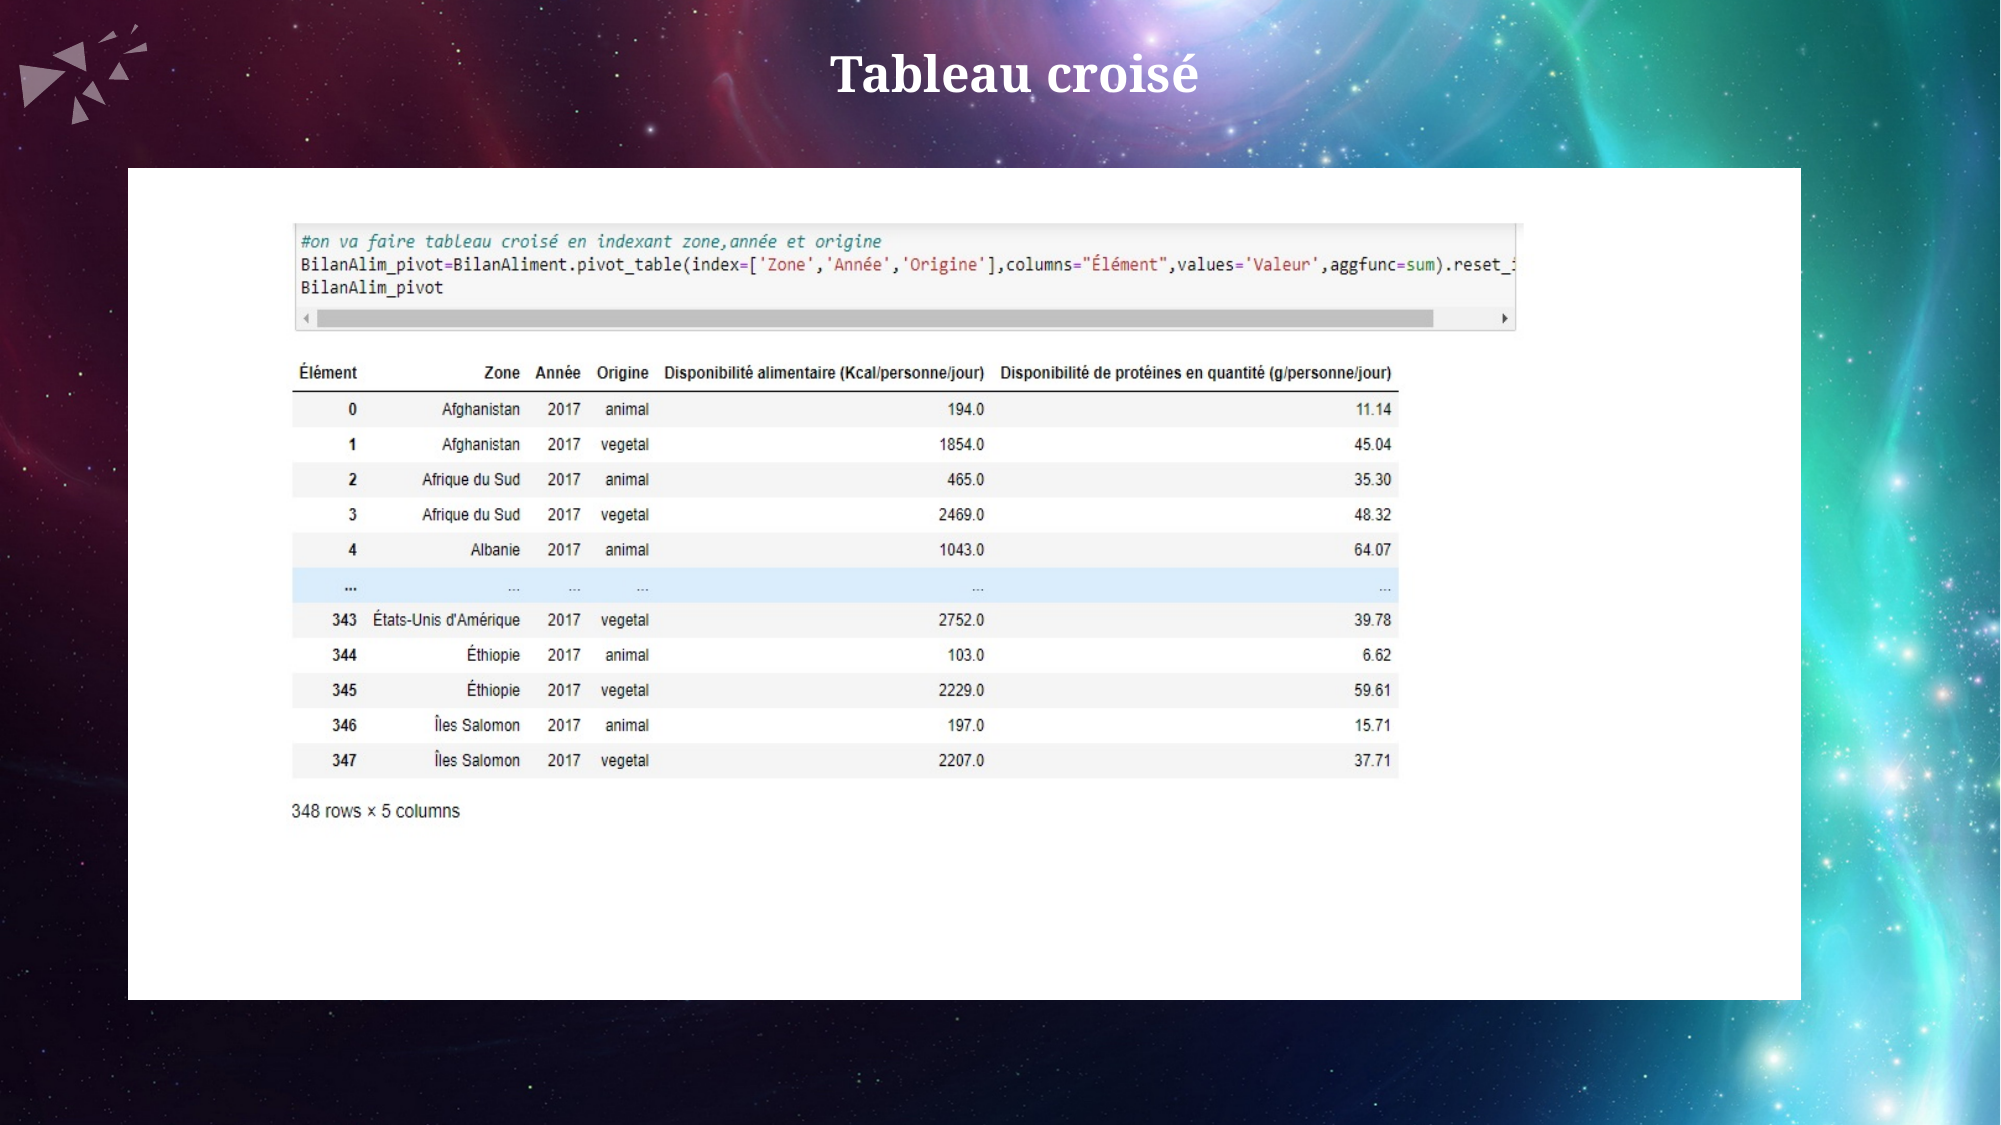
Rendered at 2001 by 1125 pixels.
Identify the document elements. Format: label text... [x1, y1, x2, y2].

picture [0, 0, 2001, 1125]
text_box Tableau croisé [144, 35, 1886, 111]
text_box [22, 39, 153, 123]
